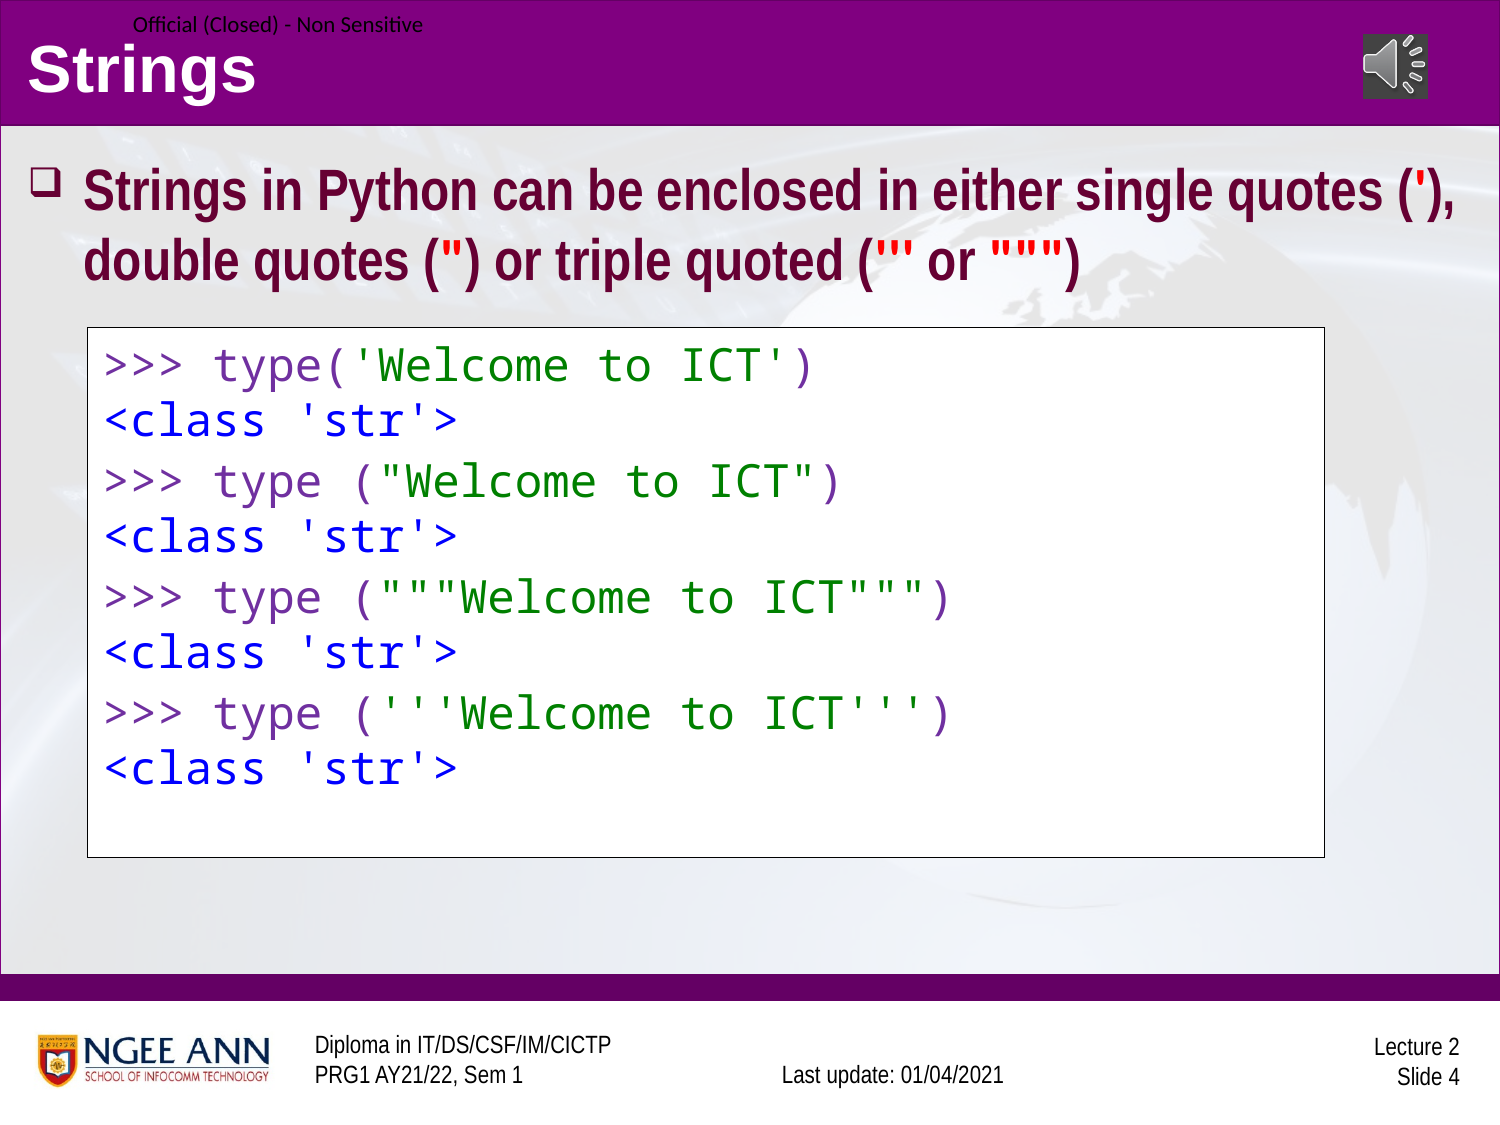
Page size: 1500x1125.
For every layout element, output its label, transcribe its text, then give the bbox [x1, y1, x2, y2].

picture [12, 1012, 294, 1109]
picture [1362, 32, 1430, 100]
title Strings [12, 19, 1488, 113]
text_box >>> type('Welcome to ICT') <class 'str'> >>> type ("Welcome to ICT") <class 'str'> >>> type ("""Welcome to ICT""") <class 'str'> >>> type ('''Welcome to ICT''') <class 'str'> [87, 327, 1325, 858]
list Strings in Python can be enclosed in either single quotes ('), double quotes (") or triple quoted (''' or """) [12, 144, 1488, 963]
